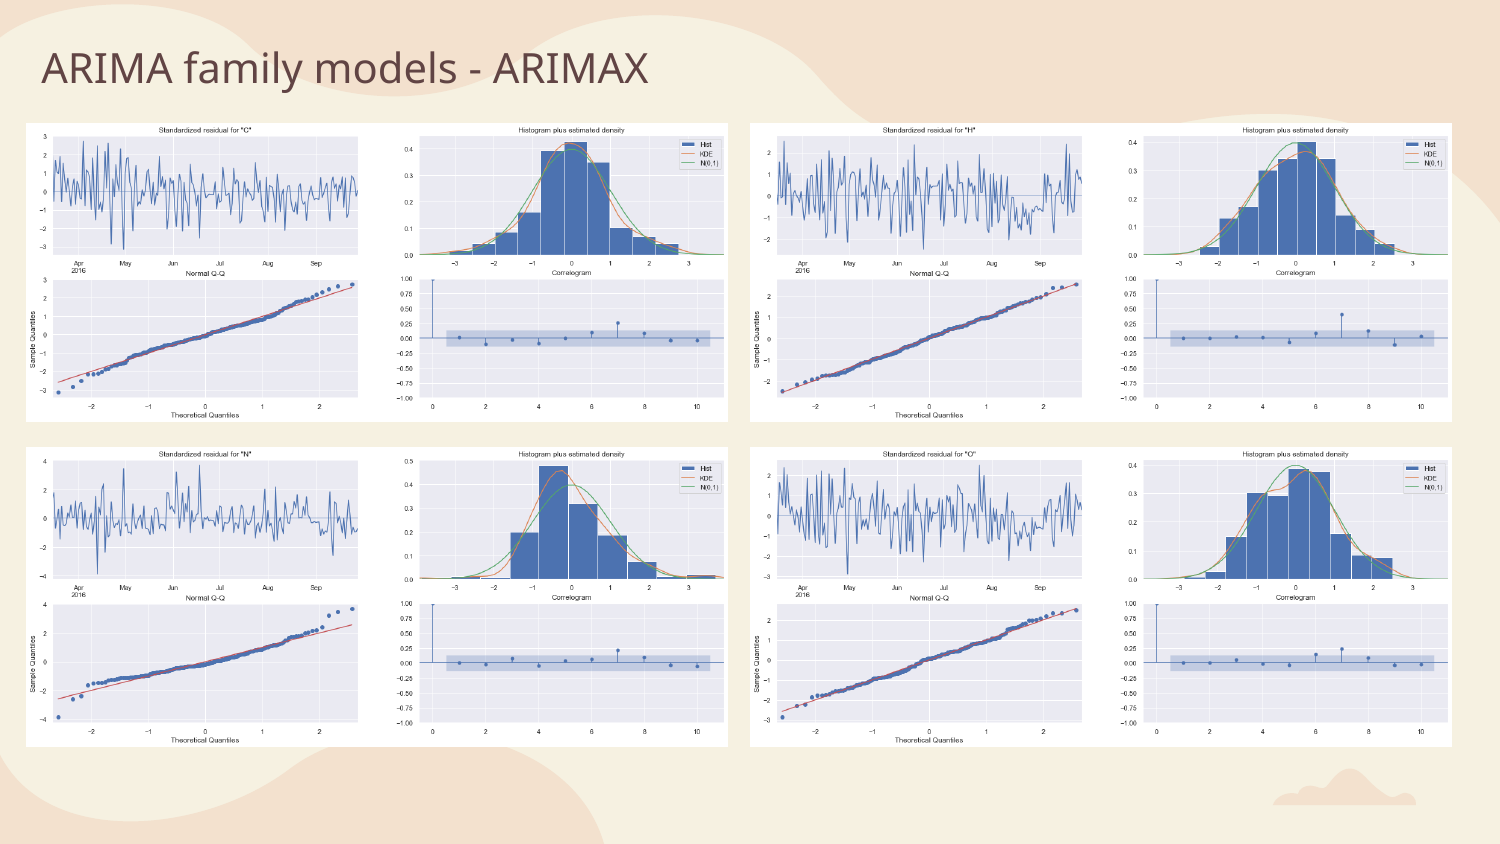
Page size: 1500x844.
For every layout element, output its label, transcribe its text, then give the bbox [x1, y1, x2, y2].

title ARIMA family models - ARIMAX [26, 26, 716, 98]
picture [26, 447, 729, 747]
picture [26, 123, 729, 423]
picture [749, 447, 1452, 747]
picture [749, 123, 1452, 423]
